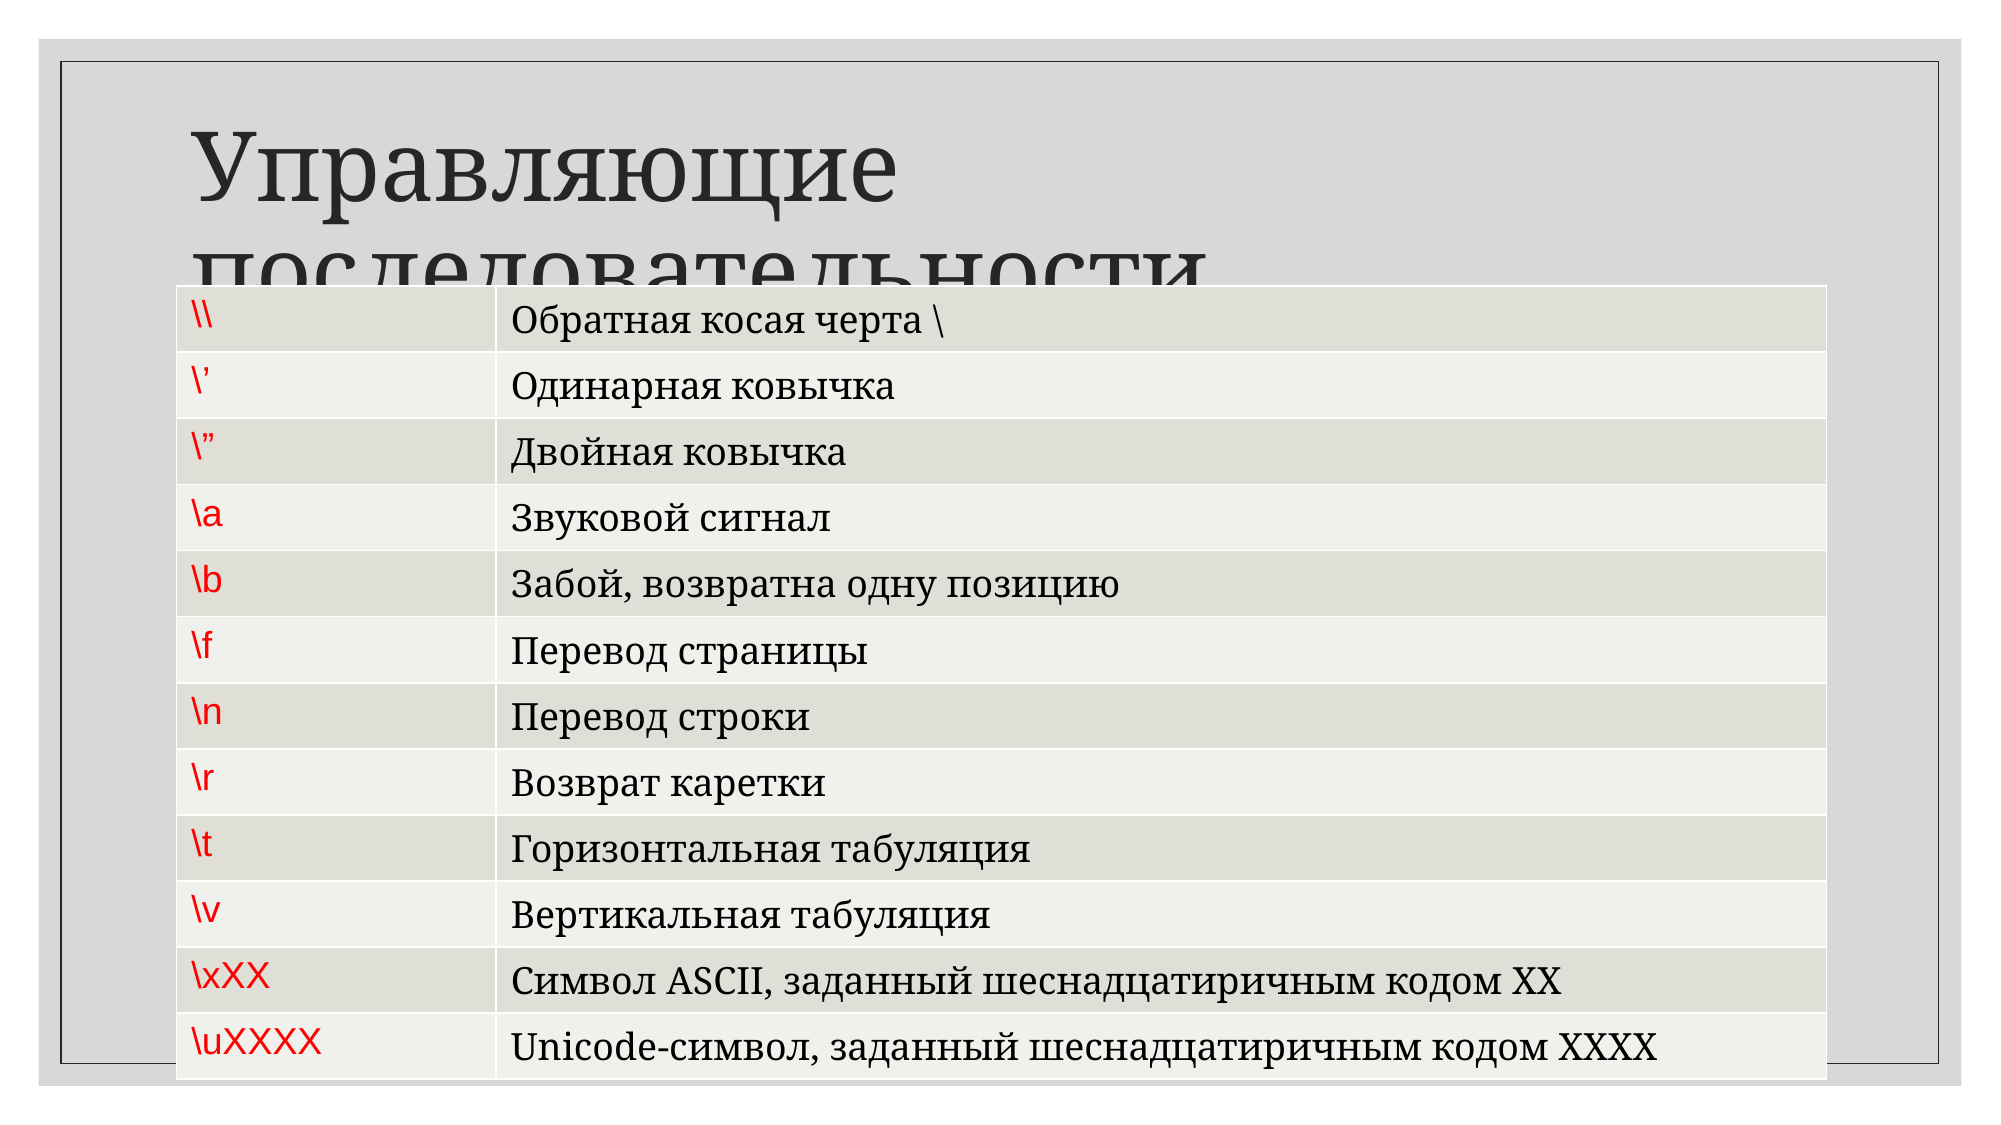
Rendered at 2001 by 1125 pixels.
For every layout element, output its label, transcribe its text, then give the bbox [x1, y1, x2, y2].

table_cell \’ [177, 353, 495, 417]
table_cell Горизонтальная табуляция [497, 816, 1826, 880]
table_cell Символ ASCII, заданный шеснадцатиричным кодом ХХ [497, 948, 1826, 1012]
table_cell \xXX [177, 948, 495, 1012]
table_cell \f [177, 617, 495, 682]
table_cell Забой, возвратна одну позицию [497, 551, 1826, 616]
table_cell \a [177, 485, 495, 550]
table_cell Двойная ковычка [497, 419, 1826, 484]
table_header \\ [177, 287, 495, 351]
table_header Обратная косая черта \ [497, 287, 1826, 351]
table_cell Перевод строки [497, 684, 1826, 748]
table_cell \v [177, 882, 495, 946]
table_cell \” [177, 419, 495, 484]
table_cell Перевод страницы [497, 617, 1826, 682]
table_cell Вертикальная табуляция [497, 882, 1826, 946]
table_cell Unicode-символ, заданный шеснадцатиричным кодом ХХХХ [497, 1014, 1826, 1078]
table_cell \n [177, 684, 495, 748]
table_cell \b [177, 551, 495, 616]
table_cell Возврат каретки [497, 750, 1826, 814]
table_cell Звуковой сигнал [497, 485, 1826, 550]
table_cell \t [177, 816, 495, 880]
table_cell \uXXXX [177, 1014, 495, 1078]
text_box Управляющие последовательности [176, 109, 1827, 285]
table_cell Одинарная ковычка [497, 353, 1826, 417]
table_cell \r [177, 750, 495, 814]
